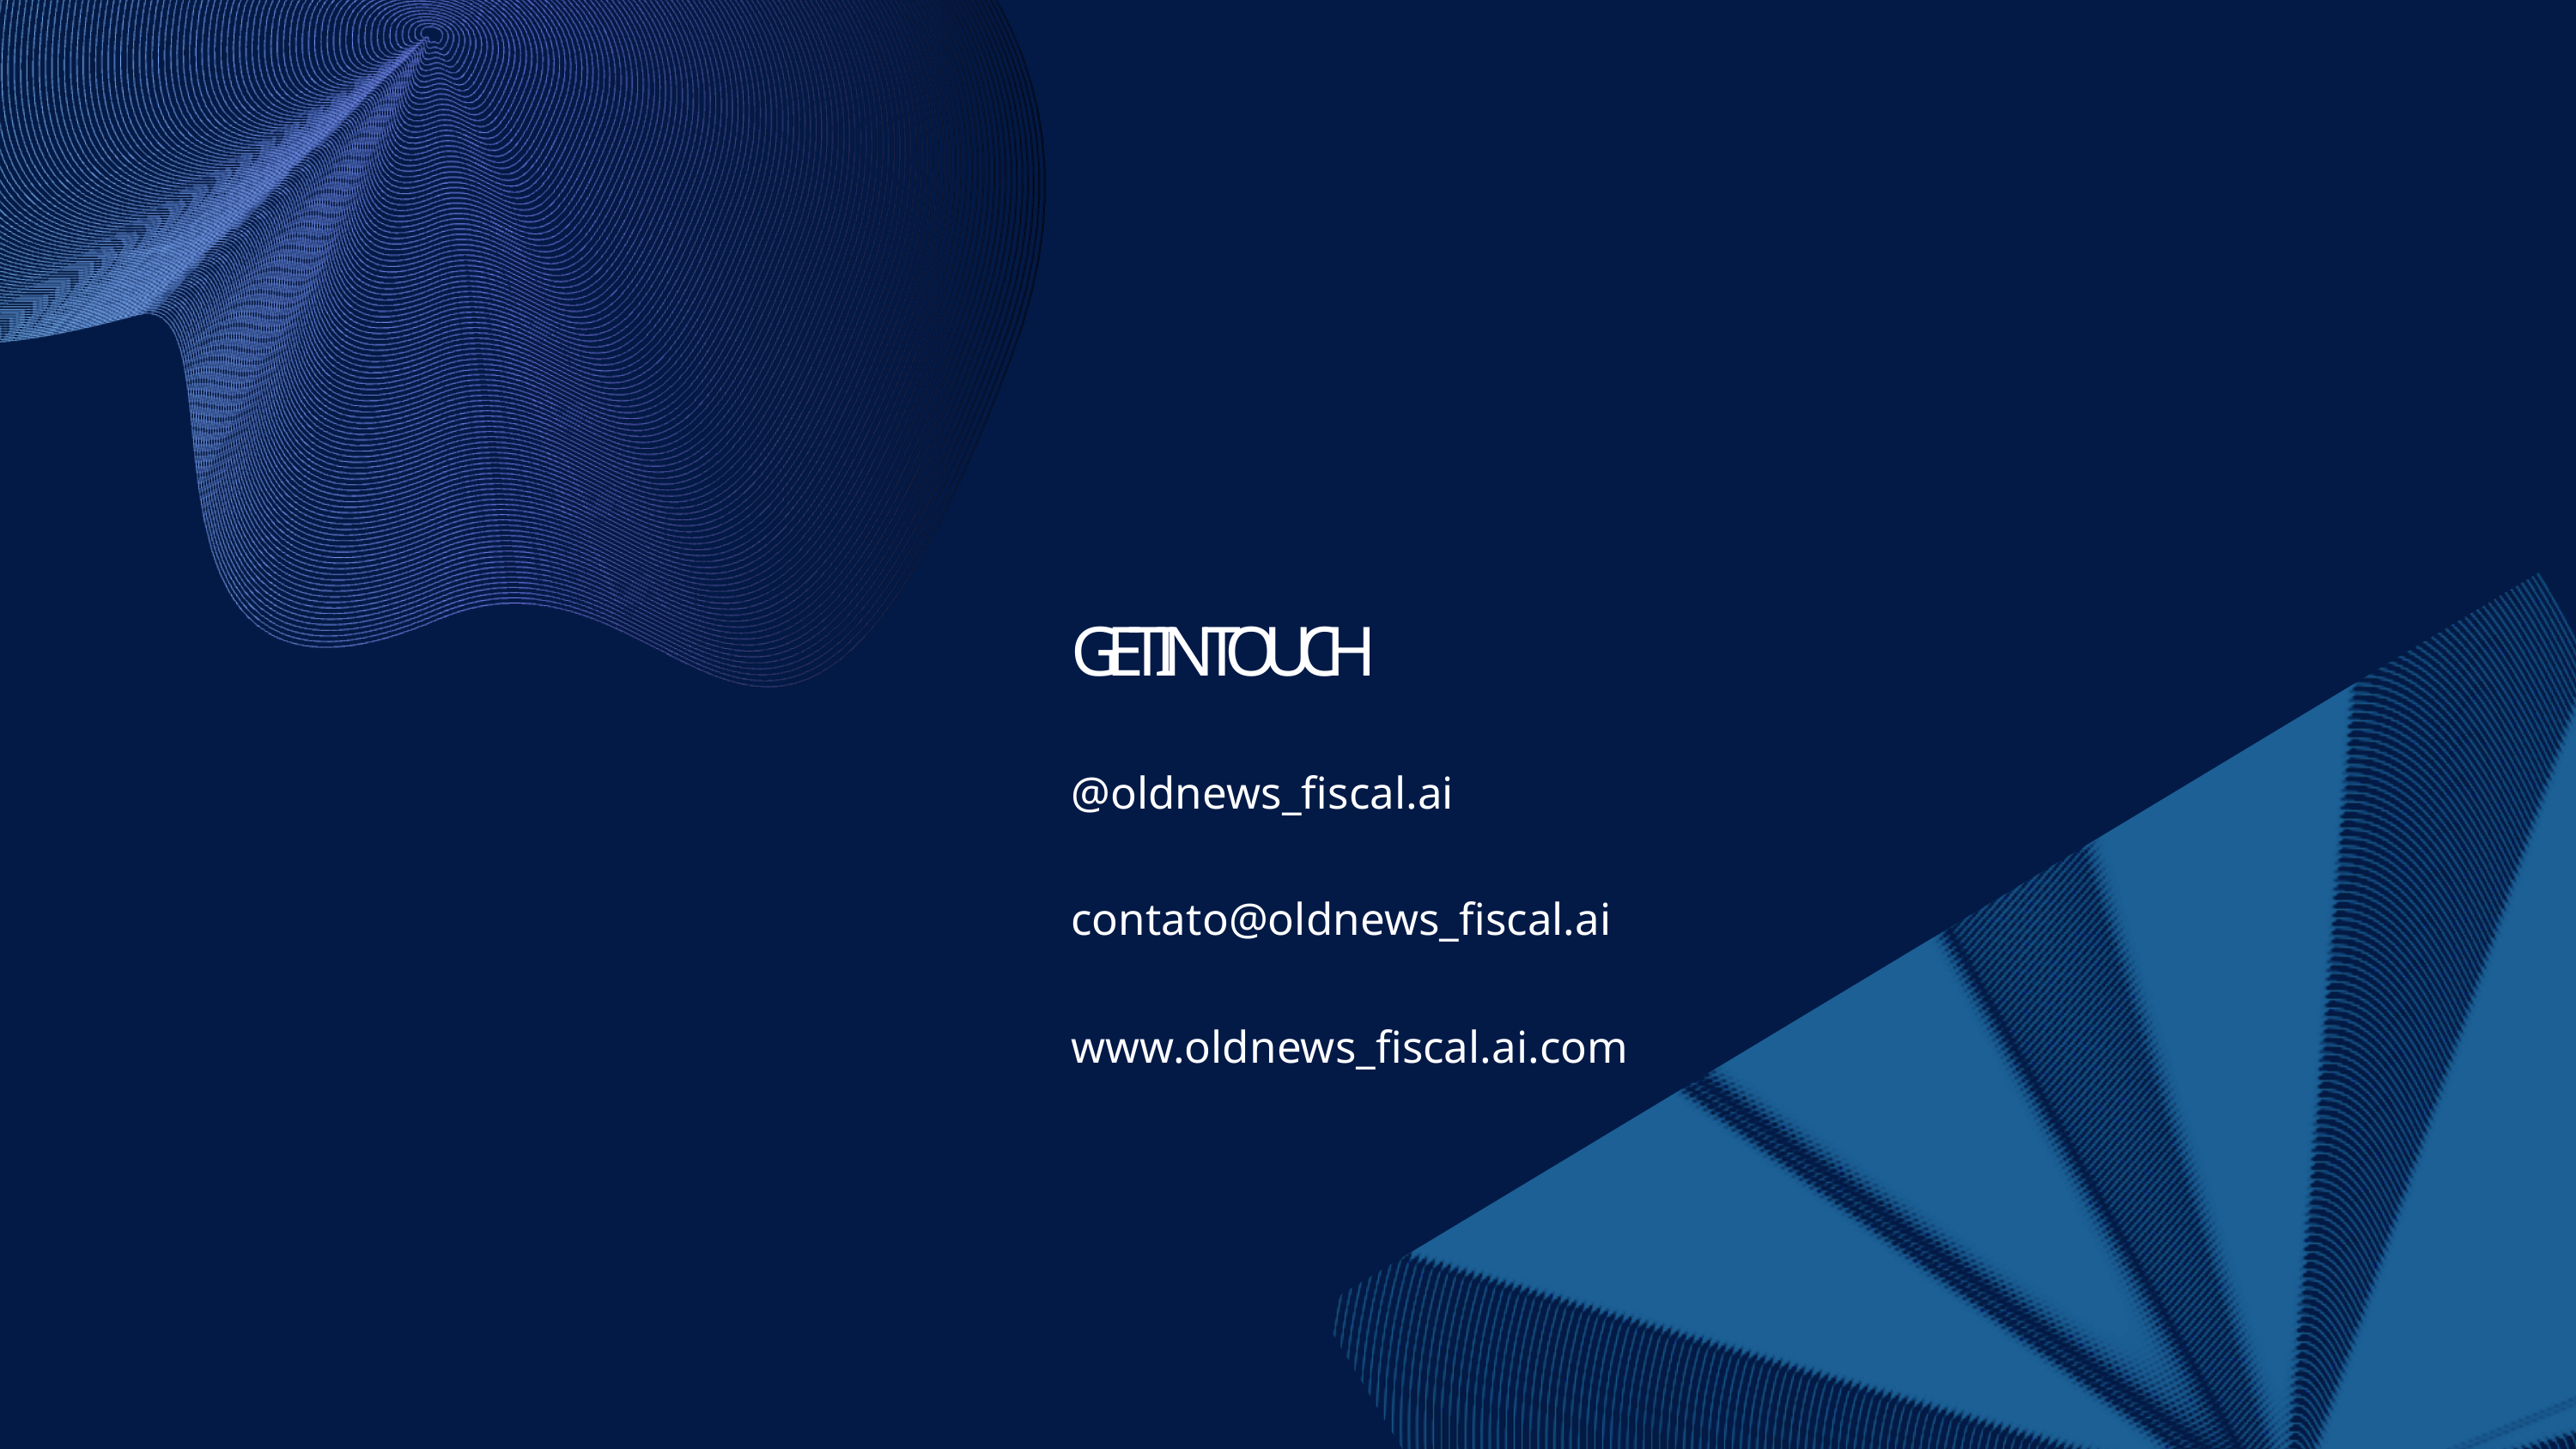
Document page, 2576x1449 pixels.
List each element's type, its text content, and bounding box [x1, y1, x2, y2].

text_box [0, 0, 1055, 699]
text_box contato@oldnews_fiscal.ai [1071, 882, 1956, 945]
text_box @oldnews_fiscal.ai [1071, 755, 1956, 818]
text_box www.oldnews_fiscal.ai.com [1071, 1009, 1812, 1072]
text_box [1317, 549, 2576, 1449]
text_box GET IN TOUCH [1071, 535, 2308, 690]
